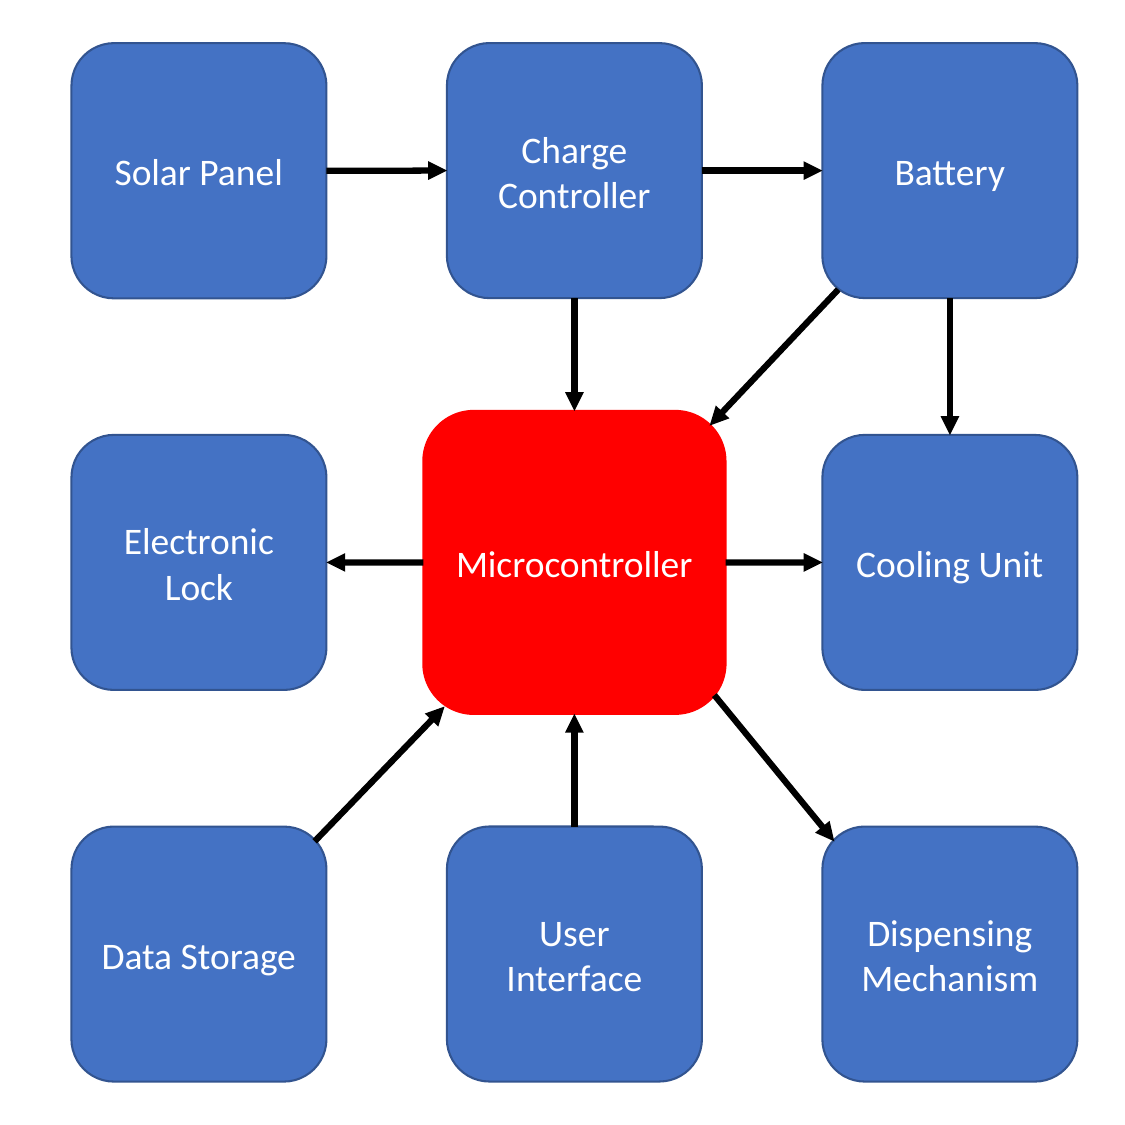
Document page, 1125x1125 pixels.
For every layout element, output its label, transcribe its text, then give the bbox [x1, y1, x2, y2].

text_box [709, 289, 839, 426]
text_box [314, 706, 445, 842]
text_box Data Storage [70, 825, 328, 1083]
text_box Microcontroller [422, 409, 727, 715]
text_box Dispensing Mechanism [821, 825, 1079, 1083]
text_box Charge Controller [445, 42, 703, 300]
text_box Cooling Unit [821, 433, 1079, 691]
text_box Battery [821, 42, 1079, 300]
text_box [714, 695, 835, 842]
text_box Solar Panel [70, 42, 328, 300]
text_box User Interface [445, 825, 703, 1083]
text_box Electronic Lock [70, 433, 328, 691]
